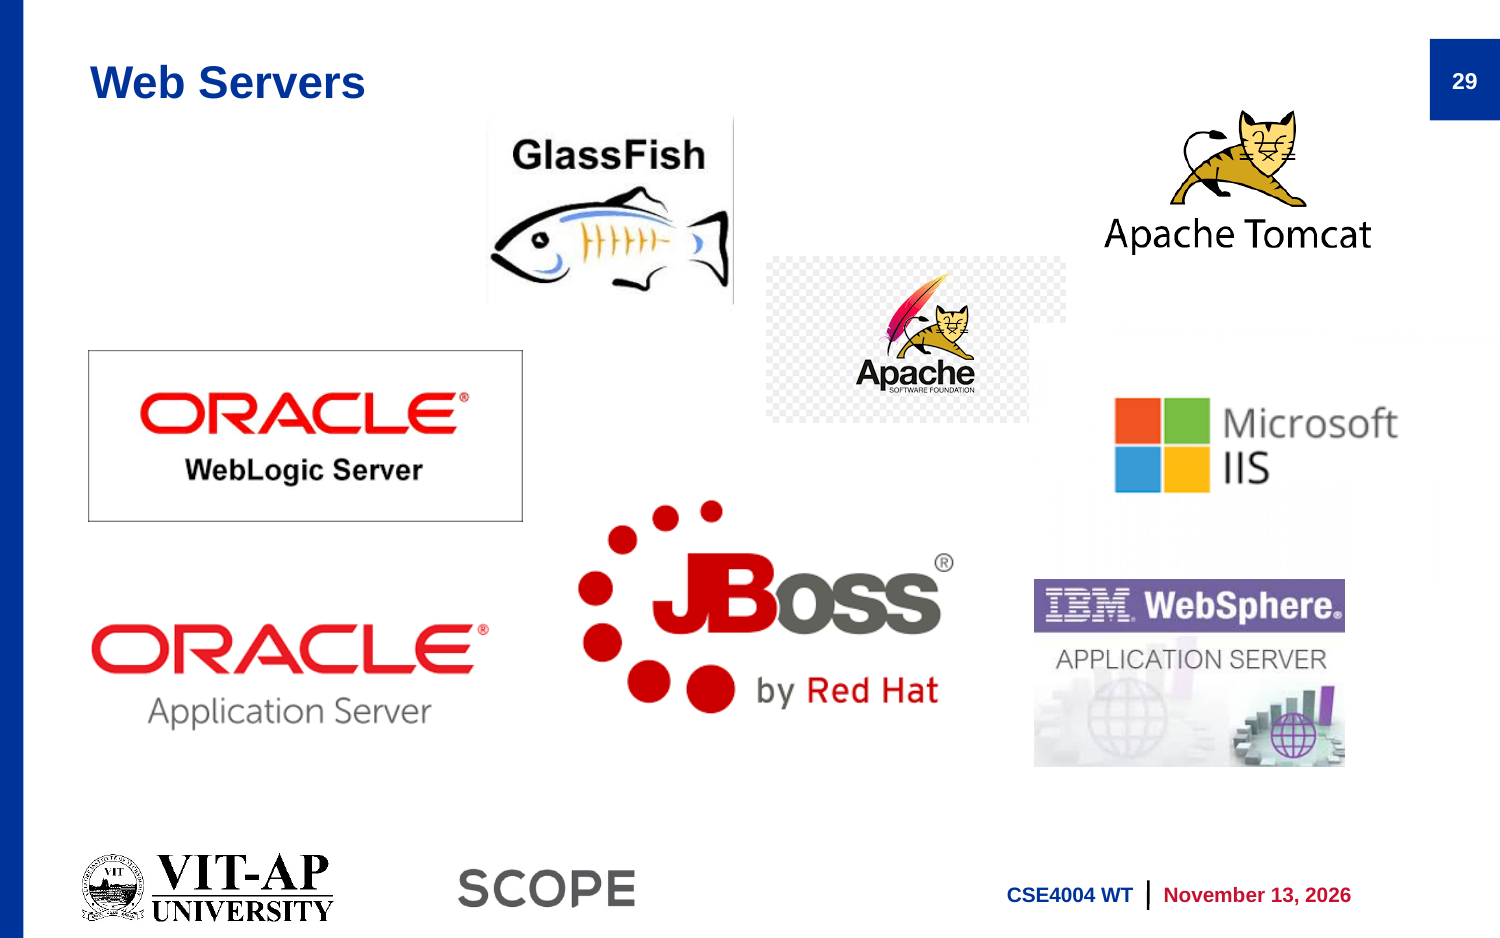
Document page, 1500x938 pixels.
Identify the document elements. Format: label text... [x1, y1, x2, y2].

picture [76, 846, 337, 928]
picture [1104, 109, 1371, 255]
title Web Servers [74, 37, 1430, 124]
picture [1028, 323, 1499, 768]
picture [91, 586, 489, 767]
picture [454, 864, 641, 910]
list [766, 255, 1066, 423]
picture [572, 494, 960, 720]
footer CSE4004 WT [673, 868, 1149, 919]
picture [88, 113, 734, 523]
slide_number 29 [1429, 45, 1500, 116]
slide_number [1149, 868, 1424, 919]
